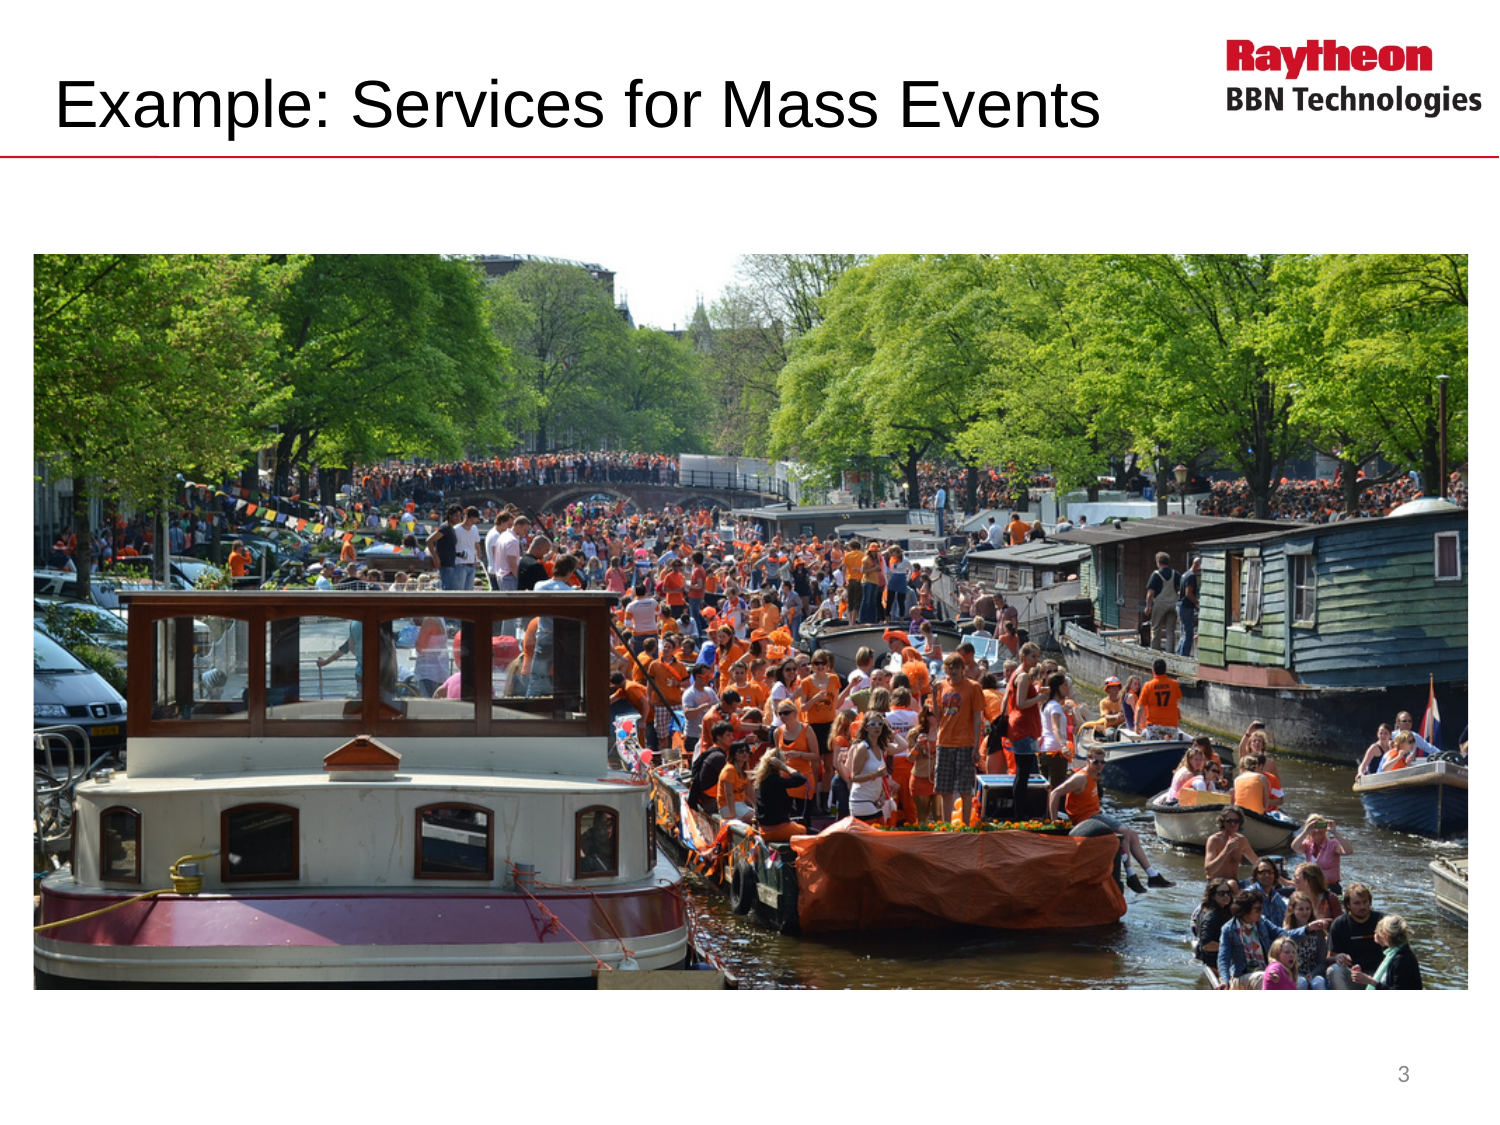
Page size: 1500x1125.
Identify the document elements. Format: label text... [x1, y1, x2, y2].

picture [33, 254, 1469, 990]
slide_number 3 [1074, 1042, 1425, 1103]
picture [1222, 36, 1484, 121]
title Example: Services for Mass Events [39, 44, 1390, 158]
